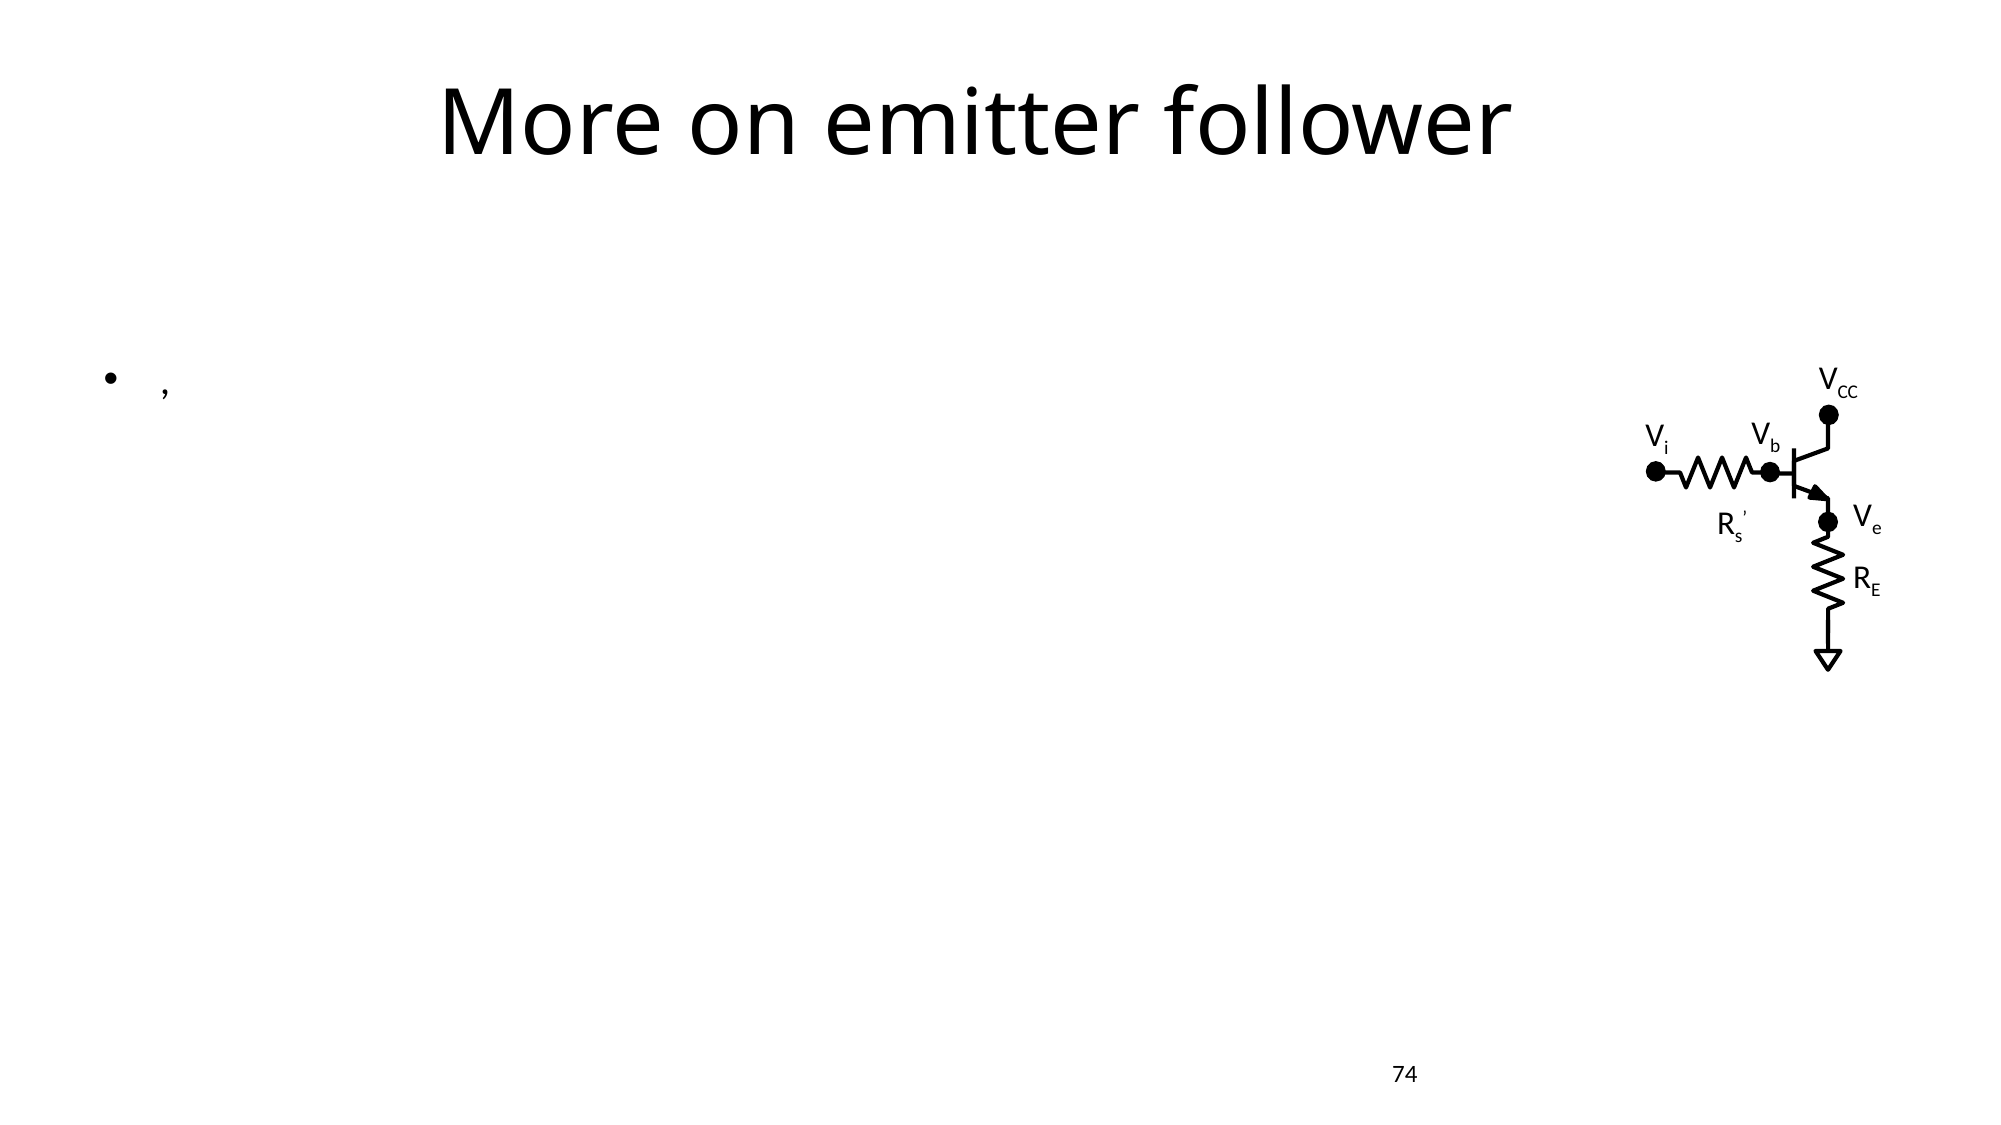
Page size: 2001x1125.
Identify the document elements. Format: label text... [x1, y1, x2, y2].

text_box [1630, 349, 1904, 670]
slide_number 74 [1074, 738, 1425, 1125]
text_box More on emitter follower [30, 55, 1922, 181]
